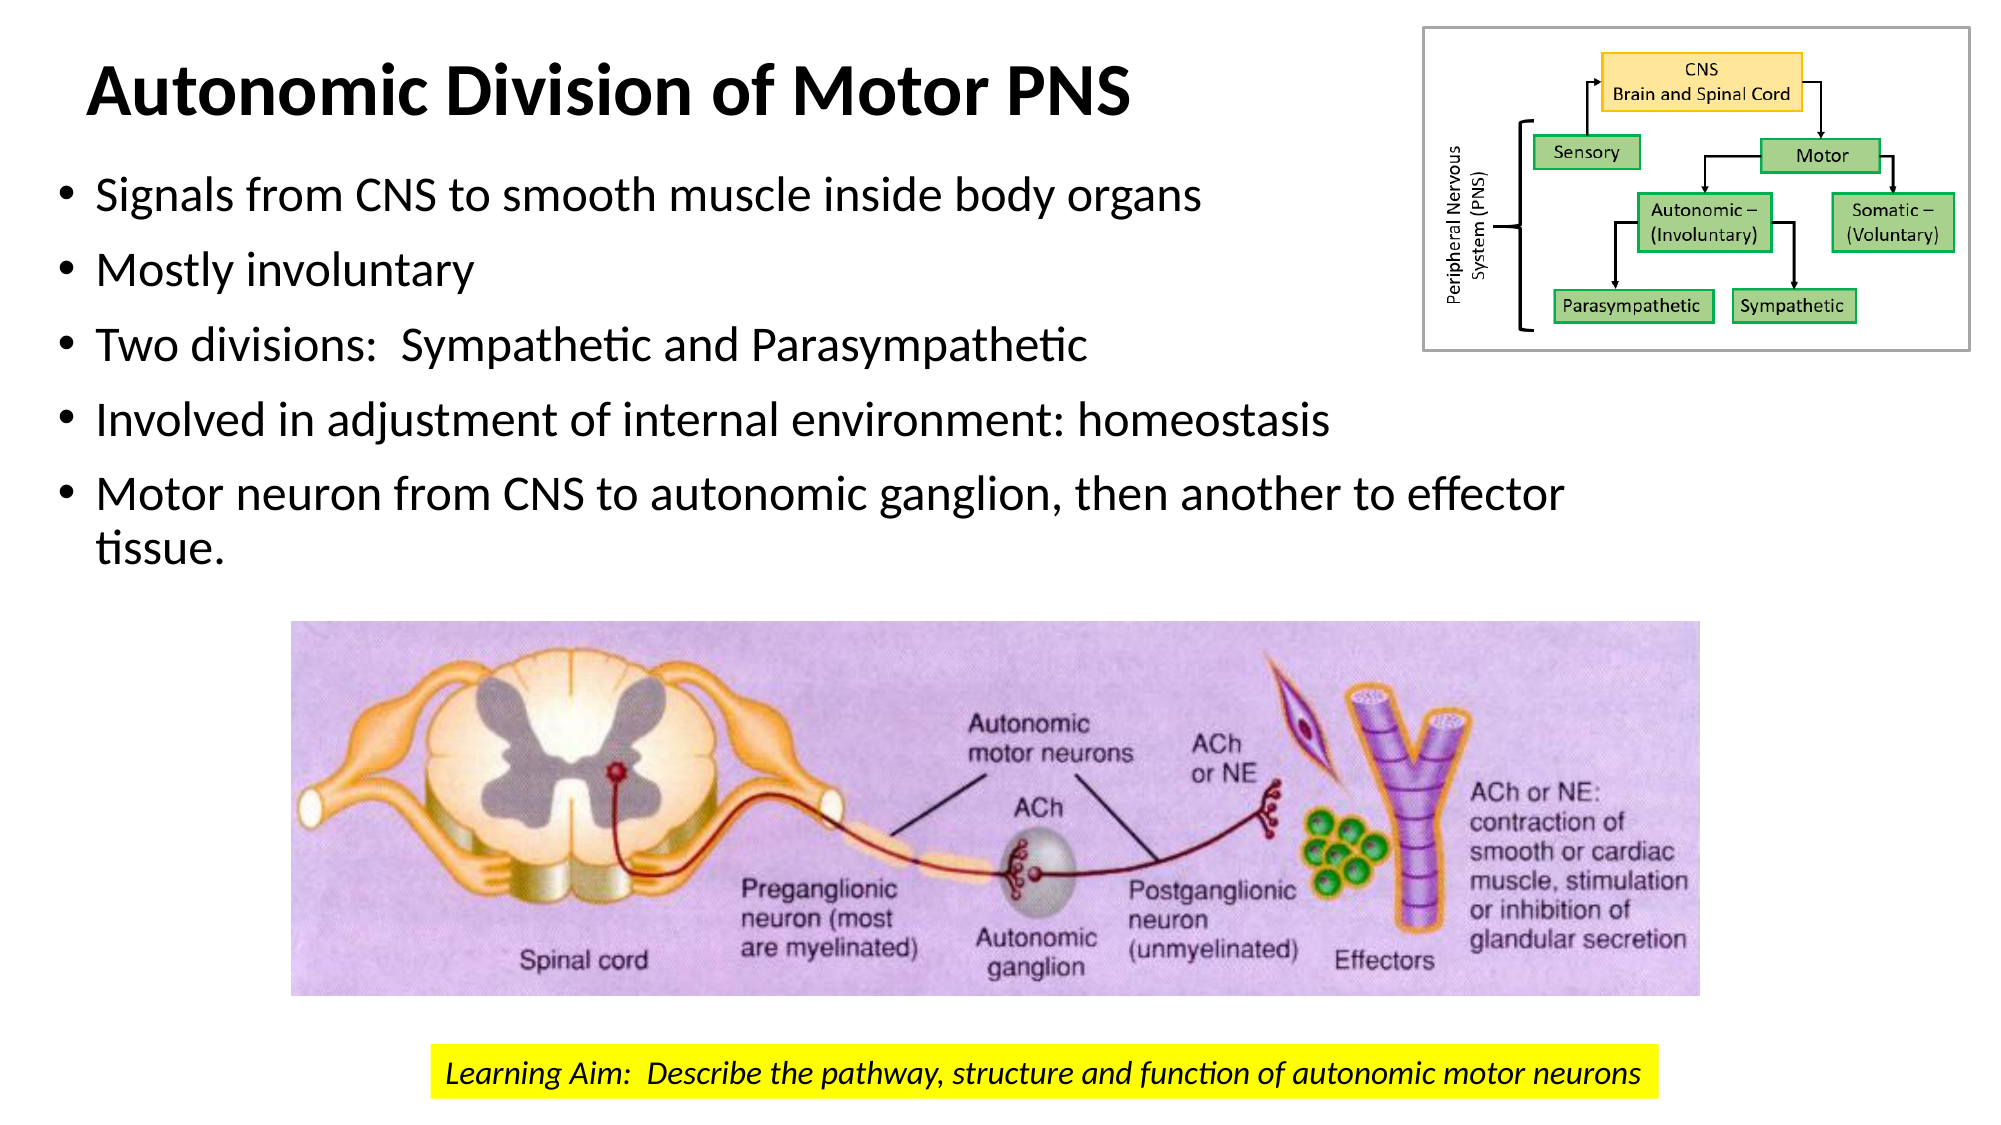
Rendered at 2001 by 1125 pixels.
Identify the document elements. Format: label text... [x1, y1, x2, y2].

title Autonomic Division of Motor PNS [71, 45, 1414, 138]
text_box Learning Aim: Describe the pathway, structure and function of autonomic motor neurons [430, 1044, 1659, 1099]
list Signals from CNS to smooth muscle inside body organs Mostly involuntary Two divisions: Sympathetic and Parasympathetic Involved in adjustment of internal environment: homeostasis Motor neuron from CNS to autonomic ganglion, then another to effector tissue. [42, 160, 1675, 1005]
picture [1414, 18, 1977, 361]
picture [291, 621, 1700, 996]
